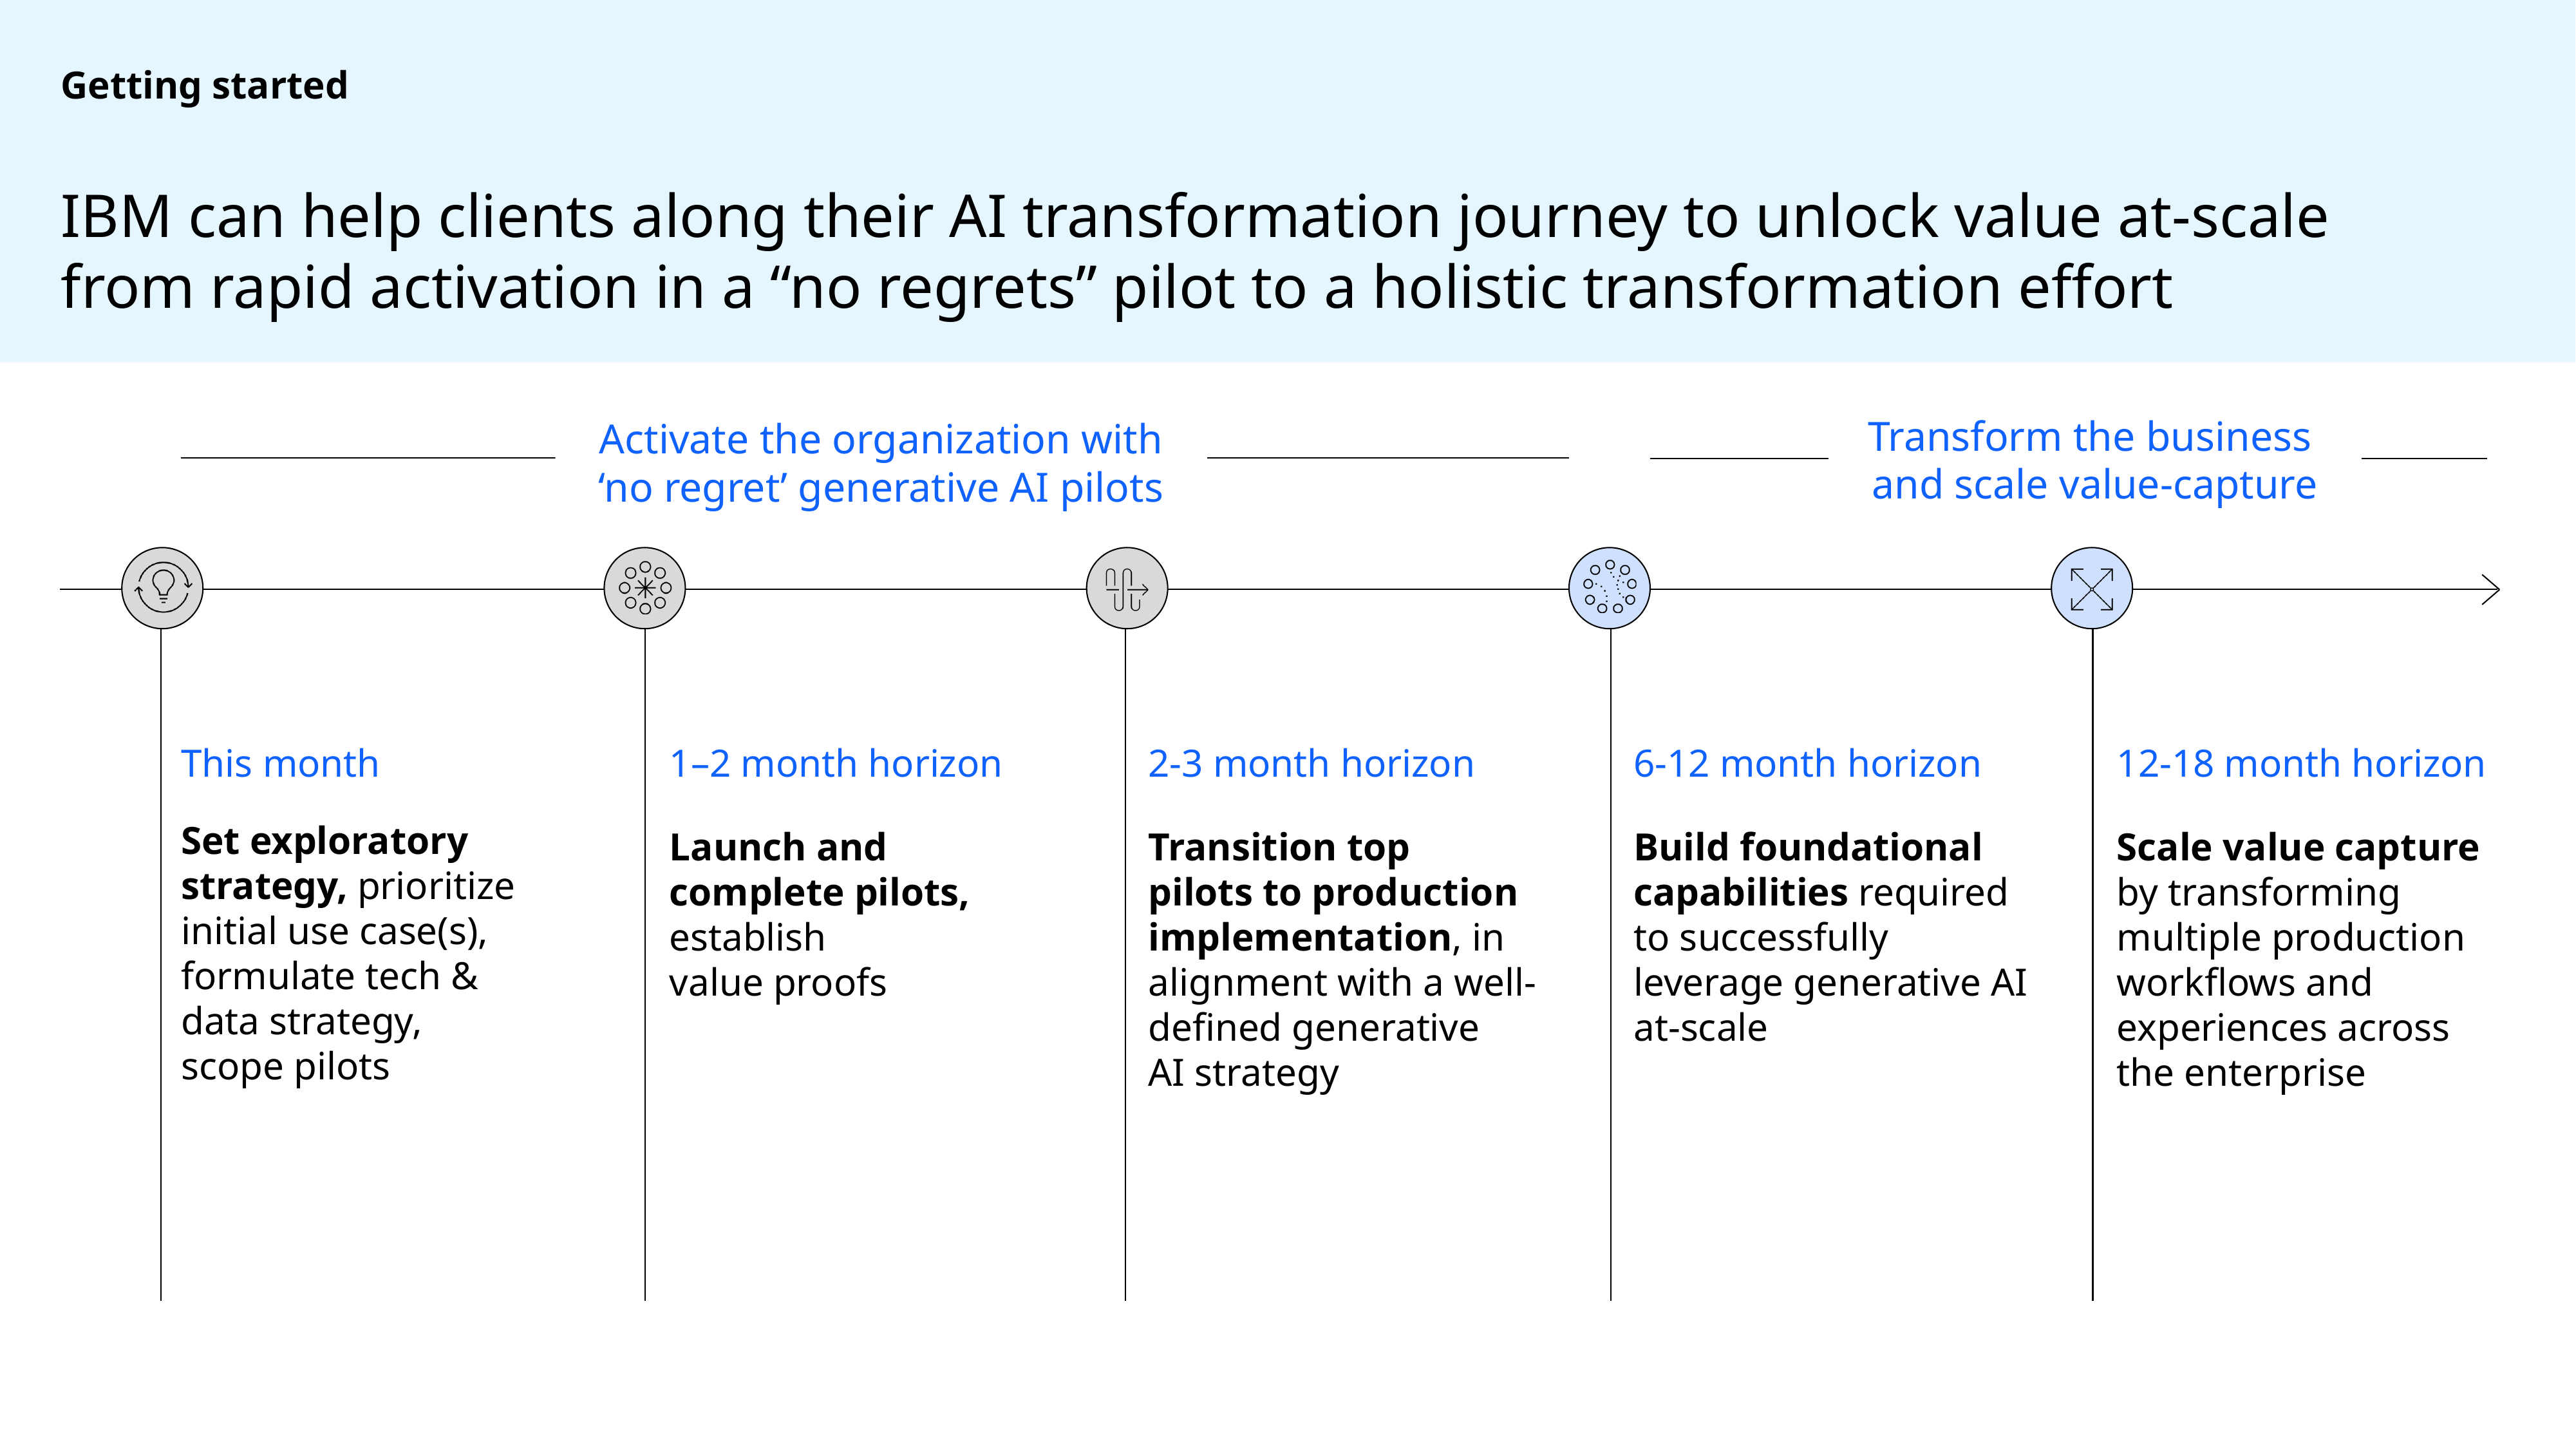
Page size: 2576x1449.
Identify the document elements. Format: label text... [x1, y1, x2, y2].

text_box Activate the organization with ‘no regret’ generative AI pilots [555, 466, 1207, 488]
picture [1105, 567, 1149, 611]
text_box Transform the business and scale value-capture [1829, 432, 2362, 458]
picture [2069, 566, 2115, 612]
text_box [0, 0, 2576, 364]
picture [132, 556, 193, 617]
text_box Getting started [61, 61, 644, 113]
text_box Activate the organization with ‘no regret’ generative AI pilots [555, 435, 1207, 457]
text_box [60, 547, 2500, 1302]
picture [1582, 558, 1637, 614]
text_box IBM can help clients along their AI transformation journey to unlock value at-scale from rapid activation in a “no regrets” pilot to a holistic transformation effort [61, 178, 2476, 346]
picture [617, 560, 672, 615]
text_box Transform the business and scale value-capture [1829, 464, 2362, 486]
